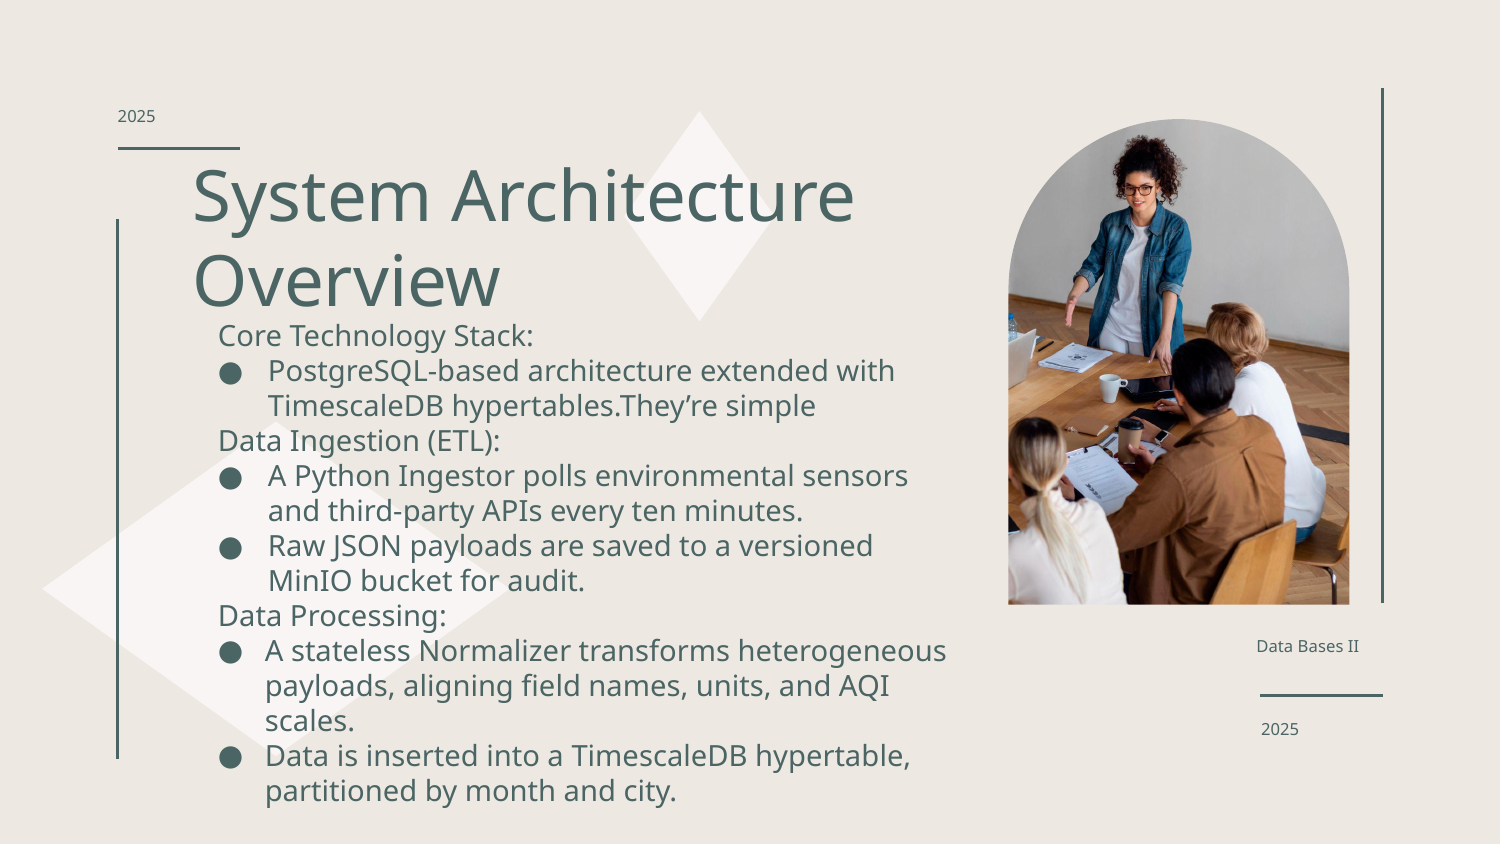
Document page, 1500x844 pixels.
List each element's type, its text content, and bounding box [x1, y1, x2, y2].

text_box Data Bases II [1241, 604, 1411, 688]
text_box 2025 [98, 87, 248, 144]
picture [1008, 118, 1350, 605]
title System Architecture Overview [177, 189, 1003, 283]
list Core Technology Stack: PostgreSQL-based architecture extended with TimescaleDB hypertables.They’re simple Data Ingestion (ETL): A Python Ingestor polls environmental sensors and third-party APIs every ten minutes. Raw JSON payloads are saved to a versioned MinIO bucket for audit. Data Processing: A stateless Normalizer transforms heterogeneous payloads, aligning field names, units, and AQI scales. Data is inserted into a TimescaleDB hypertable, partitioned by month and city. [177, 323, 977, 801]
text_box 2025 [1246, 700, 1396, 756]
